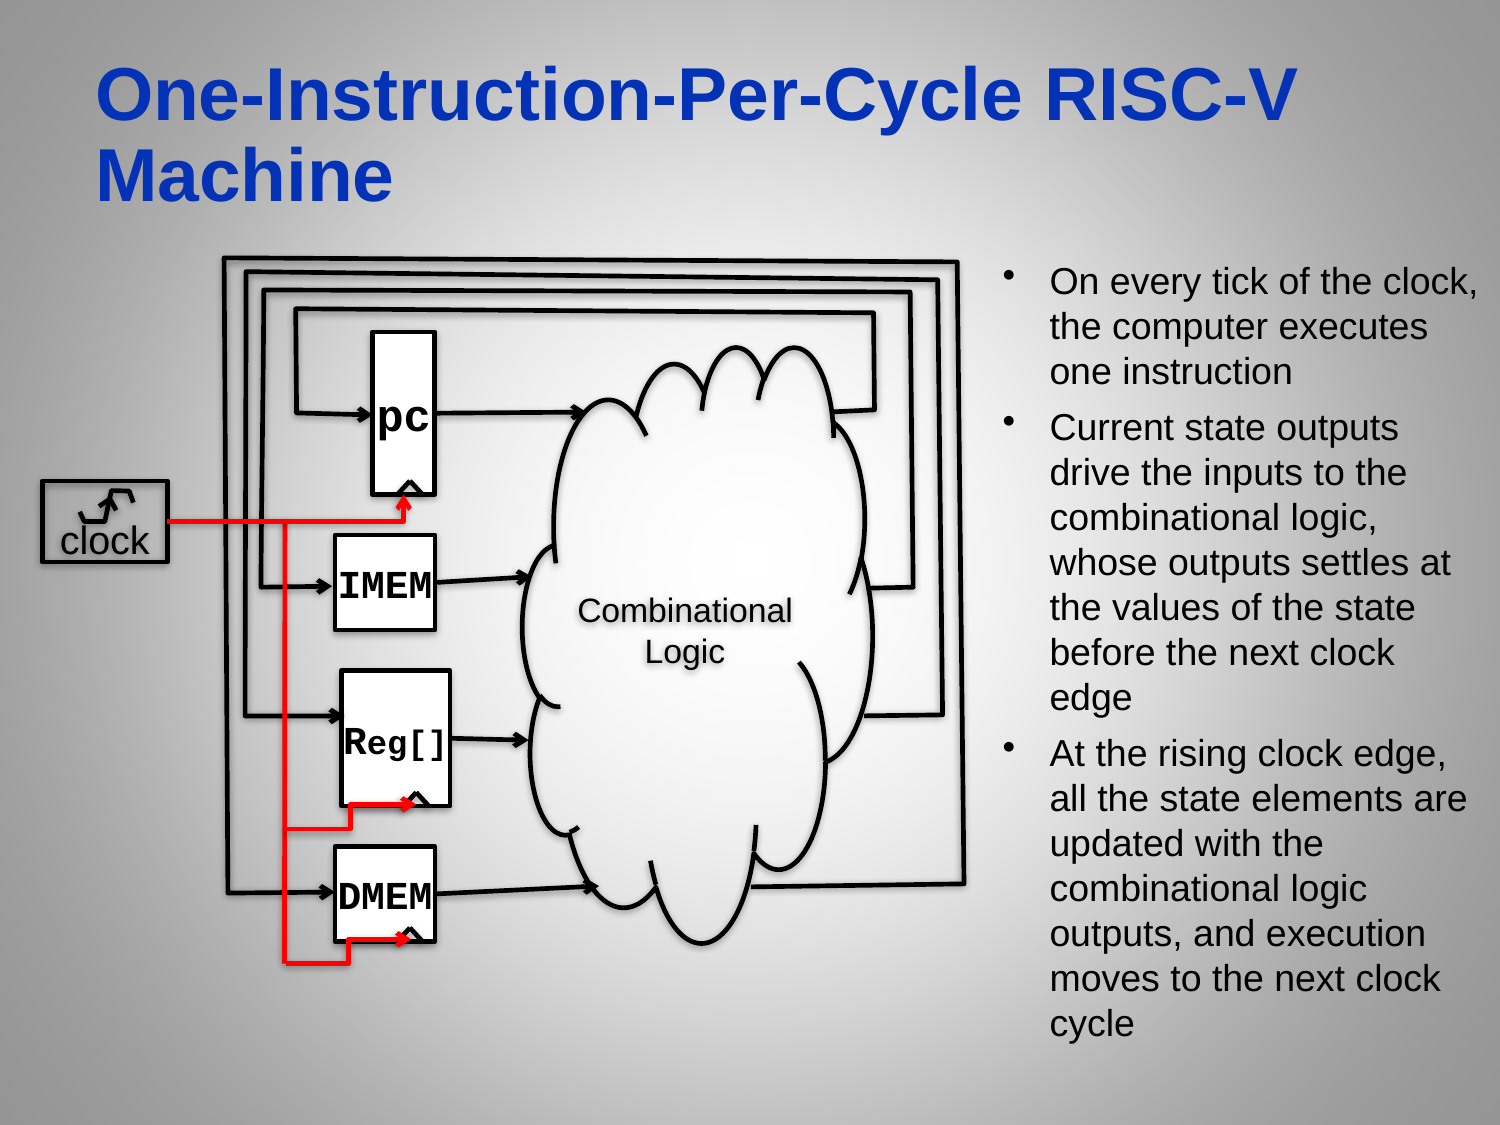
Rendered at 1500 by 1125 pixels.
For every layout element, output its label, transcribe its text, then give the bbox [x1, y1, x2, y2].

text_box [42, 480, 417, 964]
title One-Instruction-Per-Cycle RISC-V Machine [79, 35, 1463, 238]
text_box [421, 902, 431, 942]
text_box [436, 902, 873, 942]
list On every tick of the clock, the computer executes one instruction Current state outputs drive the inputs to the combinational logic, whose outputs settles at the values of the state before the next clock edge At the rising clock edge, all the state elements are updated with the combinational logic outputs, and execution moves to the next clock cycle [987, 249, 1500, 1025]
picture [0, 0, 1500, 1125]
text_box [223, 257, 965, 894]
